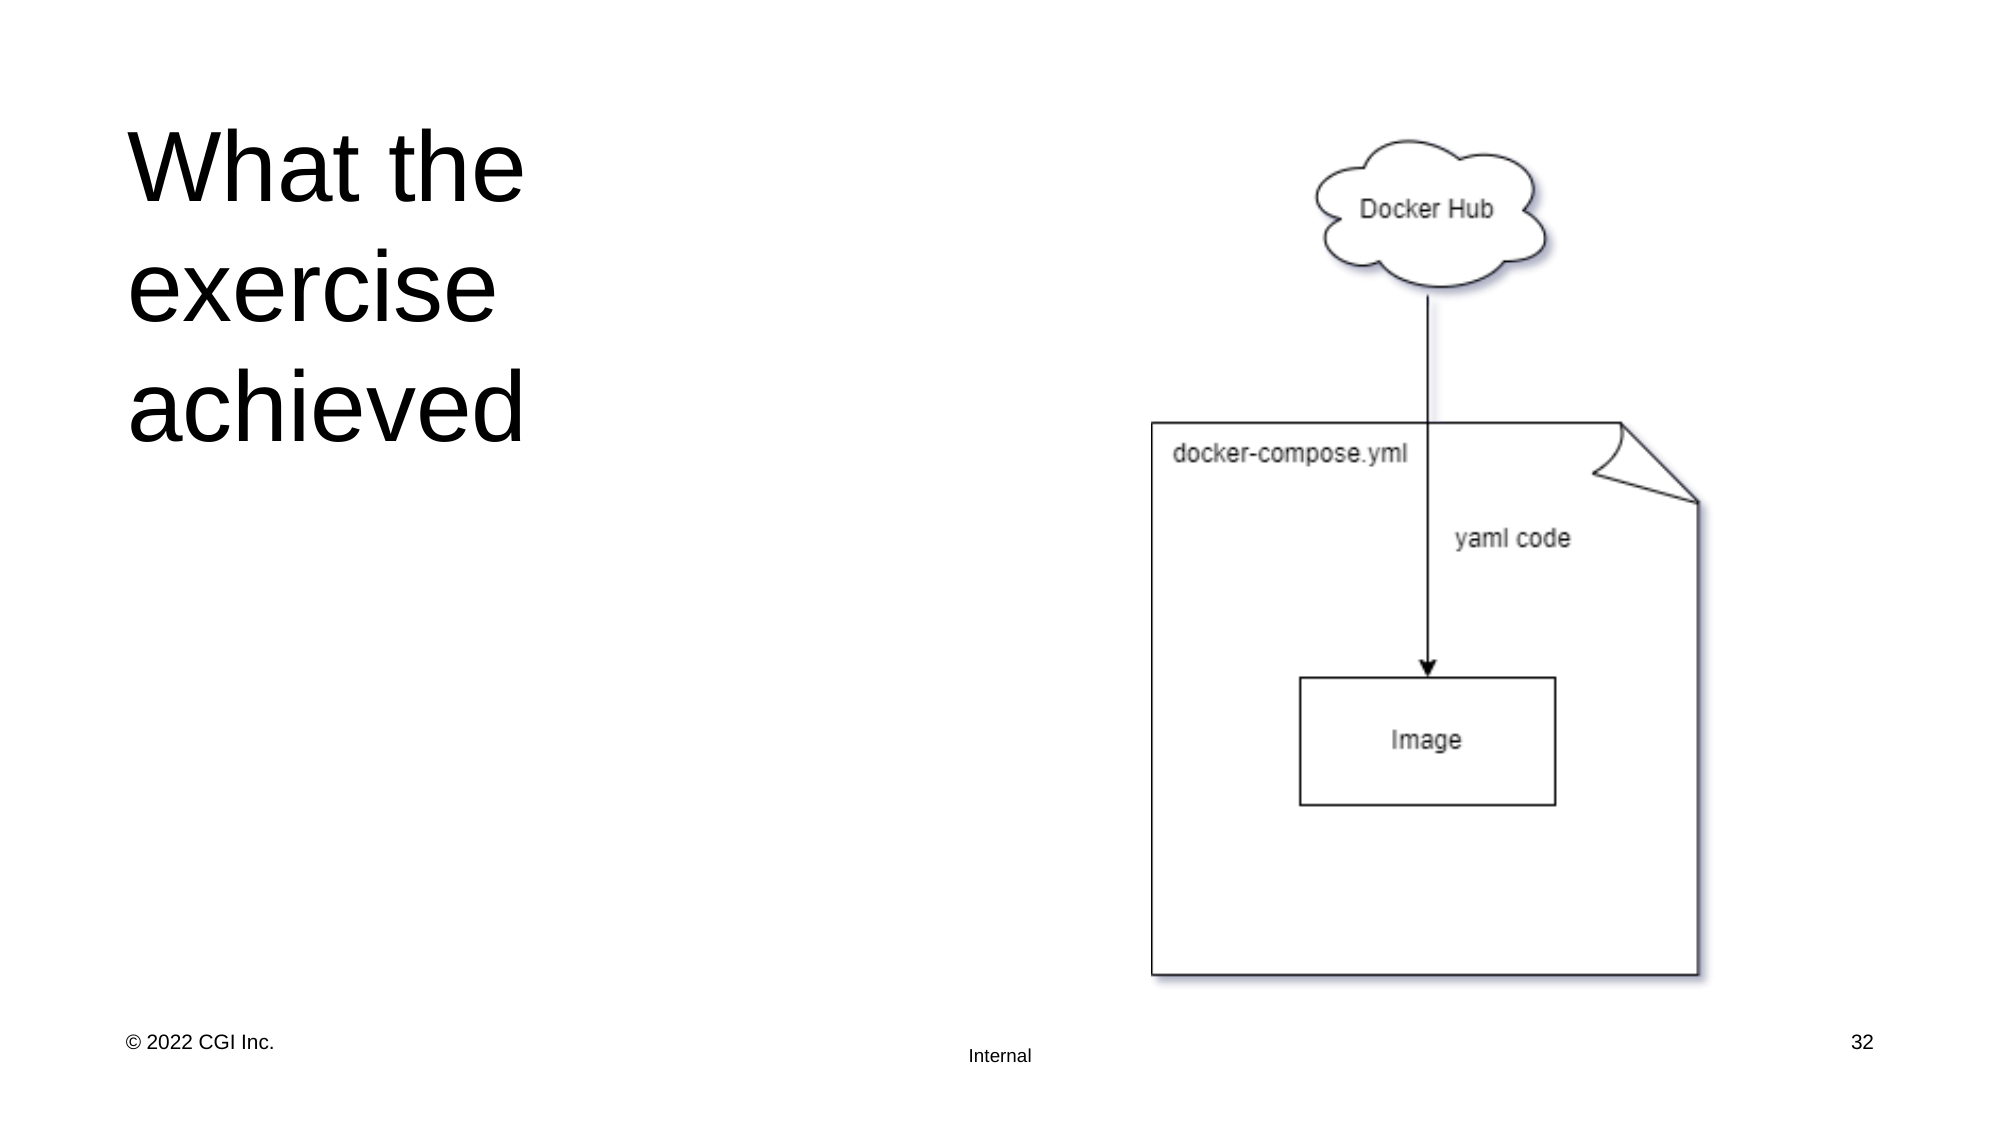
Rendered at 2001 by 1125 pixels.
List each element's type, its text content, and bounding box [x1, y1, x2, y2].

slide_number 32 [1831, 1027, 1875, 1056]
picture [1151, 125, 1729, 1000]
title What the exercise achieved [127, 101, 882, 514]
